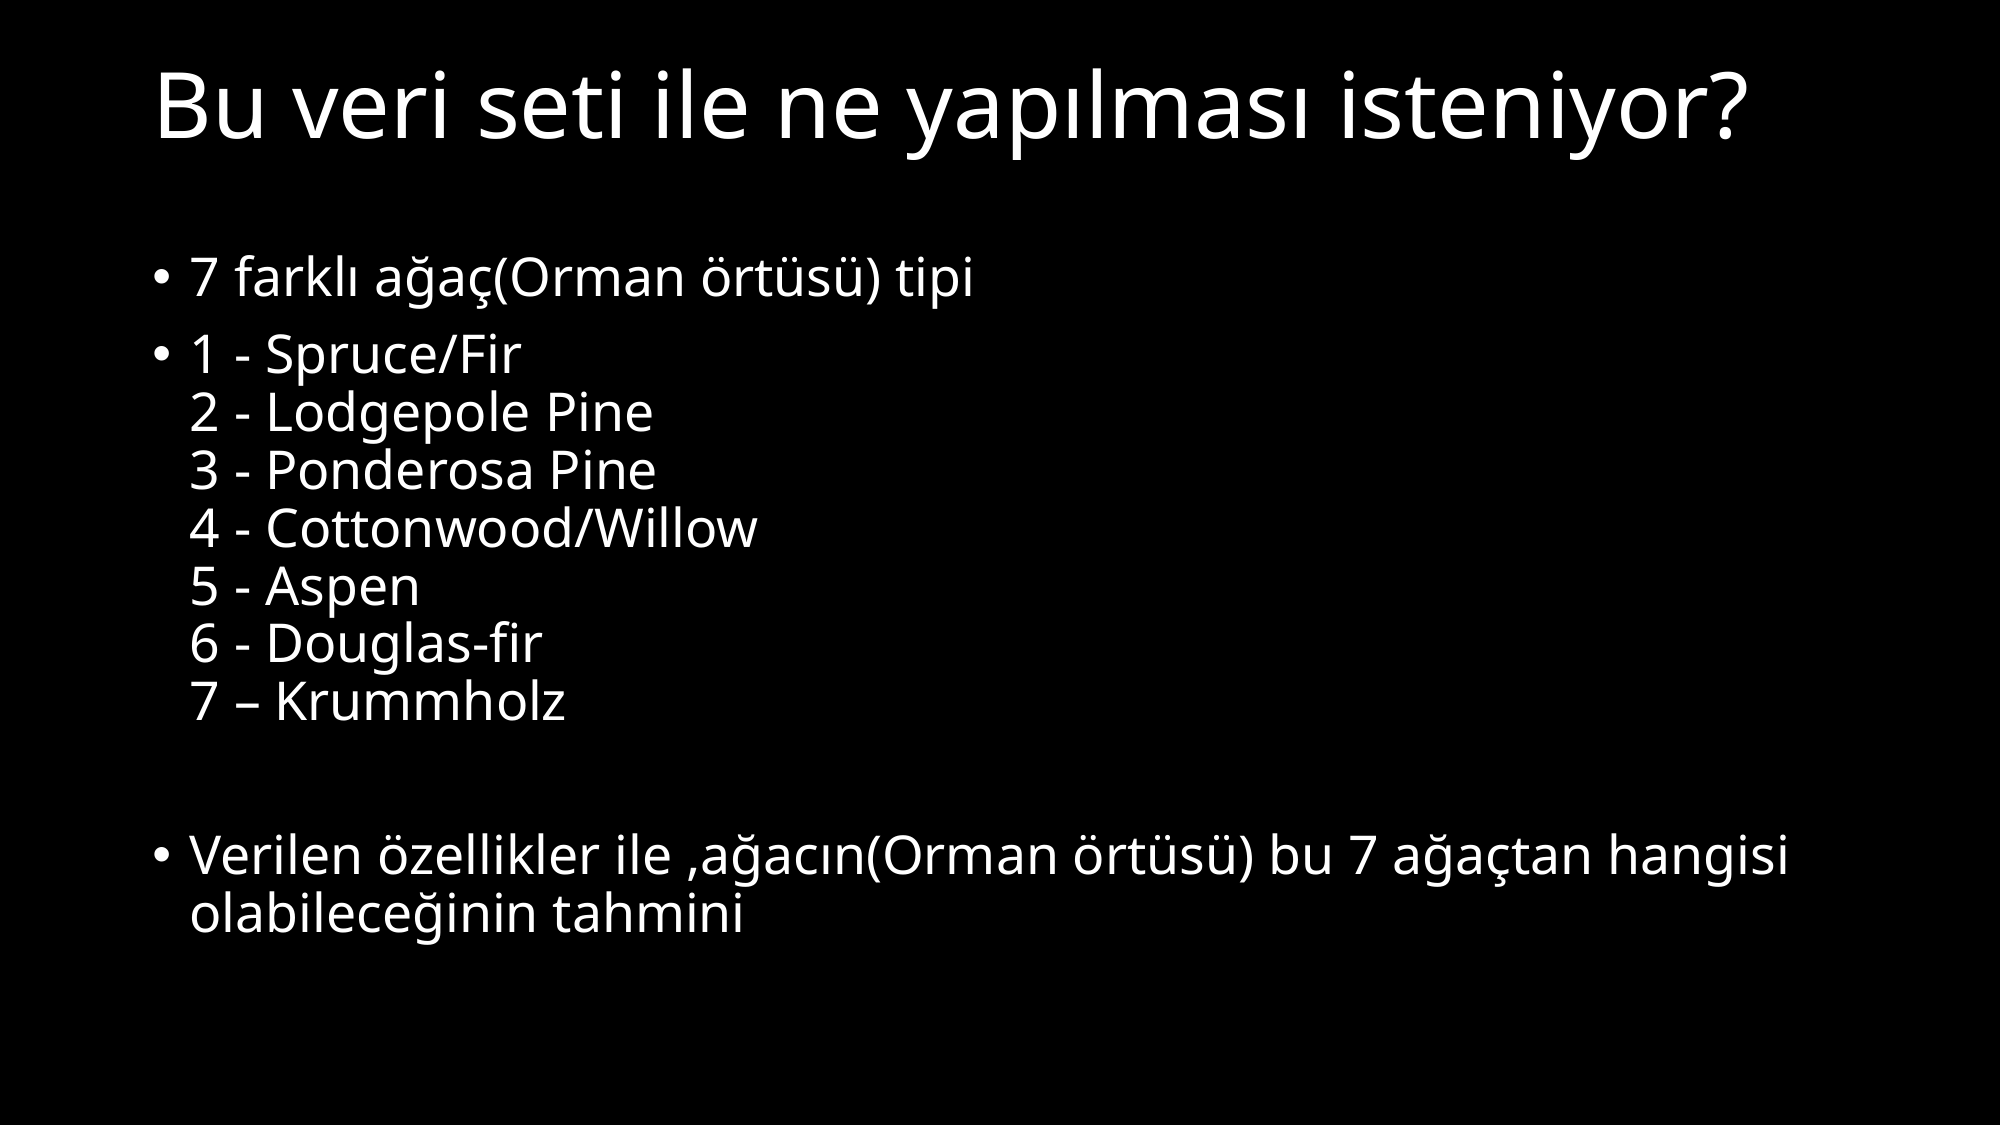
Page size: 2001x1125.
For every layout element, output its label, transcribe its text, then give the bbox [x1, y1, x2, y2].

title Bu veri seti ile ne yapılması isteniyor? [137, 0, 1863, 218]
list 7 farklı ağaç(Orman örtüsü) tipi 1 - Spruce/Fir 2 - Lodgepole Pine 3 - Ponderosa Pine 4 - Cottonwood/Willow 5 - Aspen 6 - Douglas-fir 7 – Krummholz Verilen özellikler ile ,ağacın(Orman örtüsü) bu 7 ağaçtan hangisi olabileceğinin tahmini [137, 243, 1863, 957]
